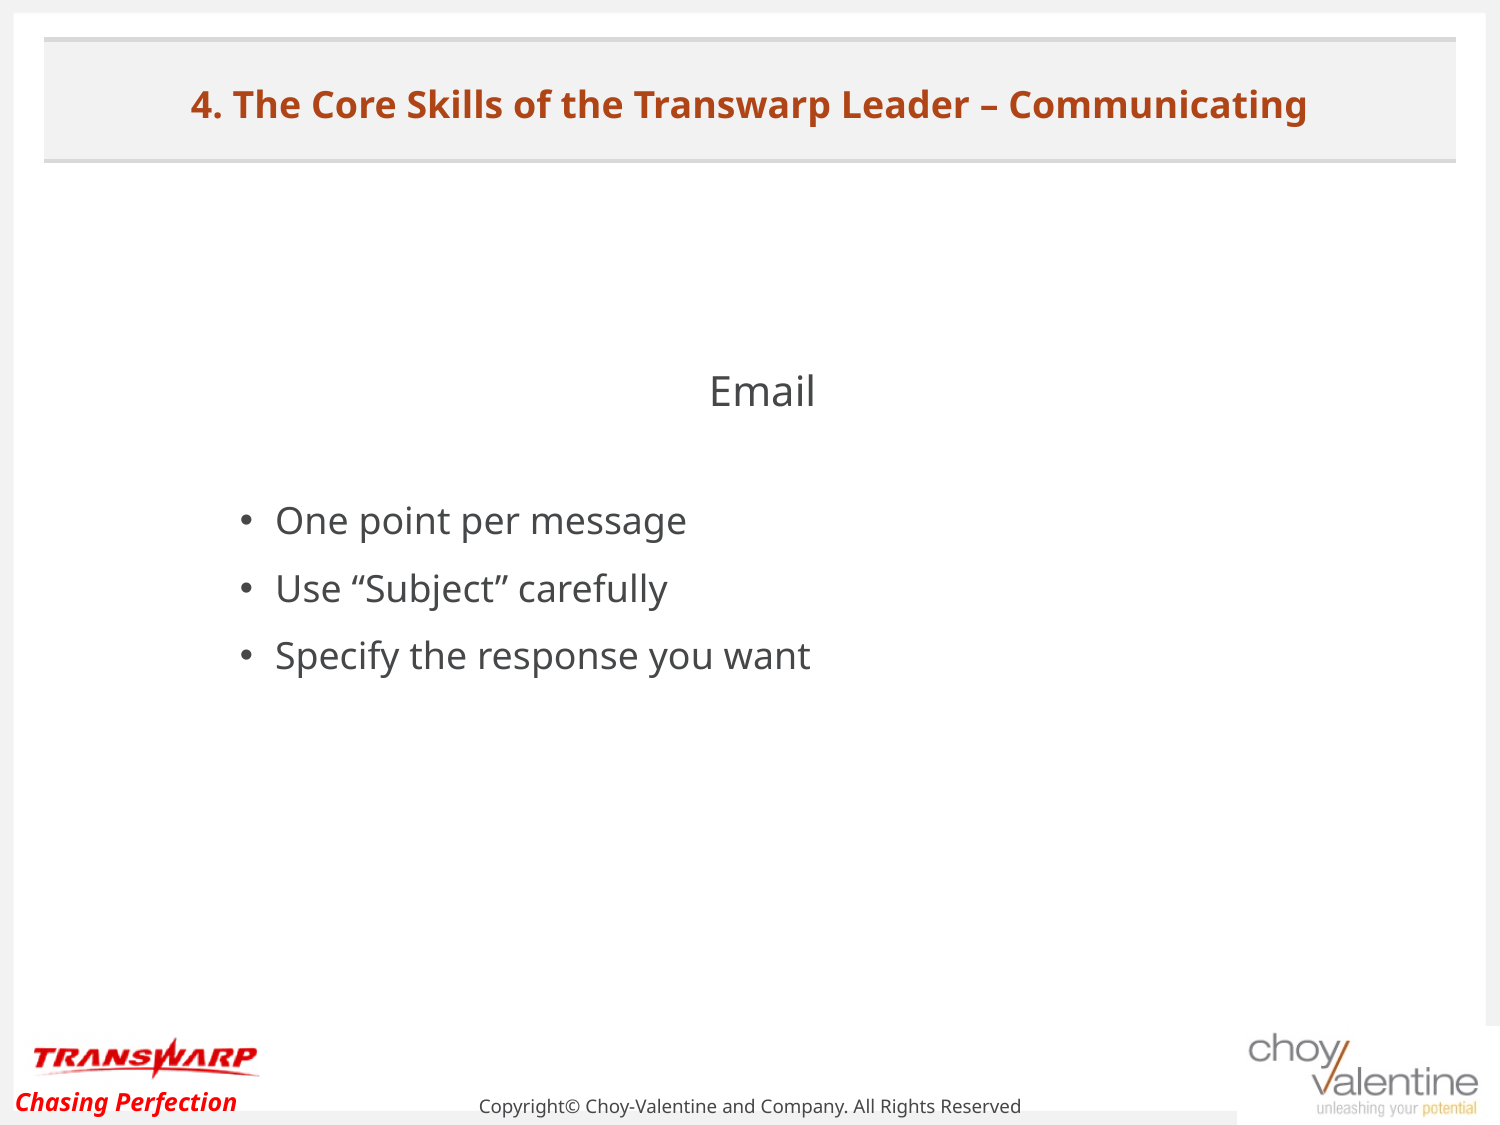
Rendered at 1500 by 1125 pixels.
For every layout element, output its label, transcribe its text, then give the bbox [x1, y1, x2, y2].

text_box [81, 199, 1407, 414]
title 4. The Core Skills of the Transwarp Leader – Communicating [49, 44, 1451, 163]
picture [0, 0, 1500, 1125]
text_box Email One point per message Use “Subject” carefully Specify the response you want [225, 287, 1300, 775]
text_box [0, 1033, 331, 1125]
